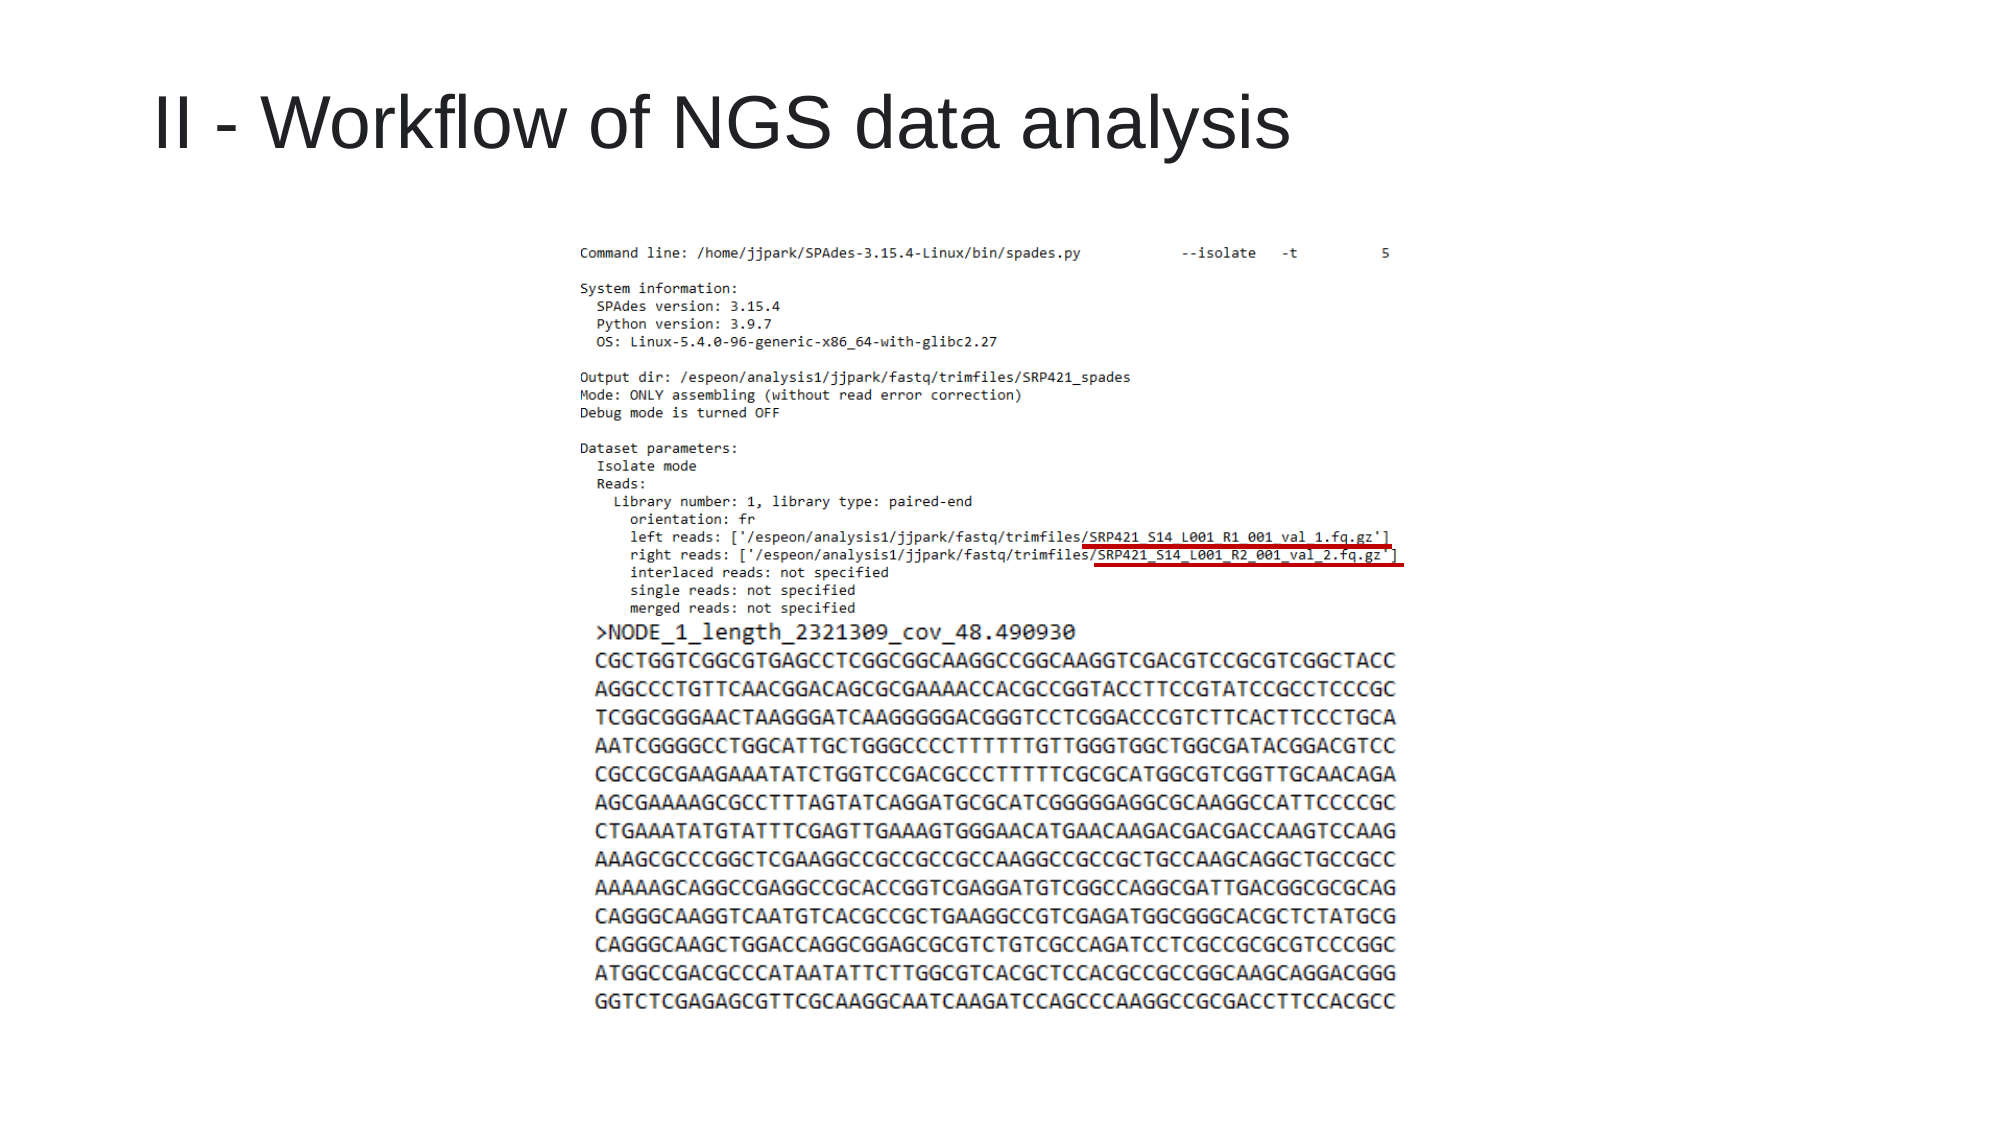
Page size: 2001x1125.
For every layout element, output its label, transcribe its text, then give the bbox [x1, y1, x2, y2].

title II - Workflow of NGS data analysis [137, 4, 1863, 244]
picture [581, 243, 1419, 1019]
